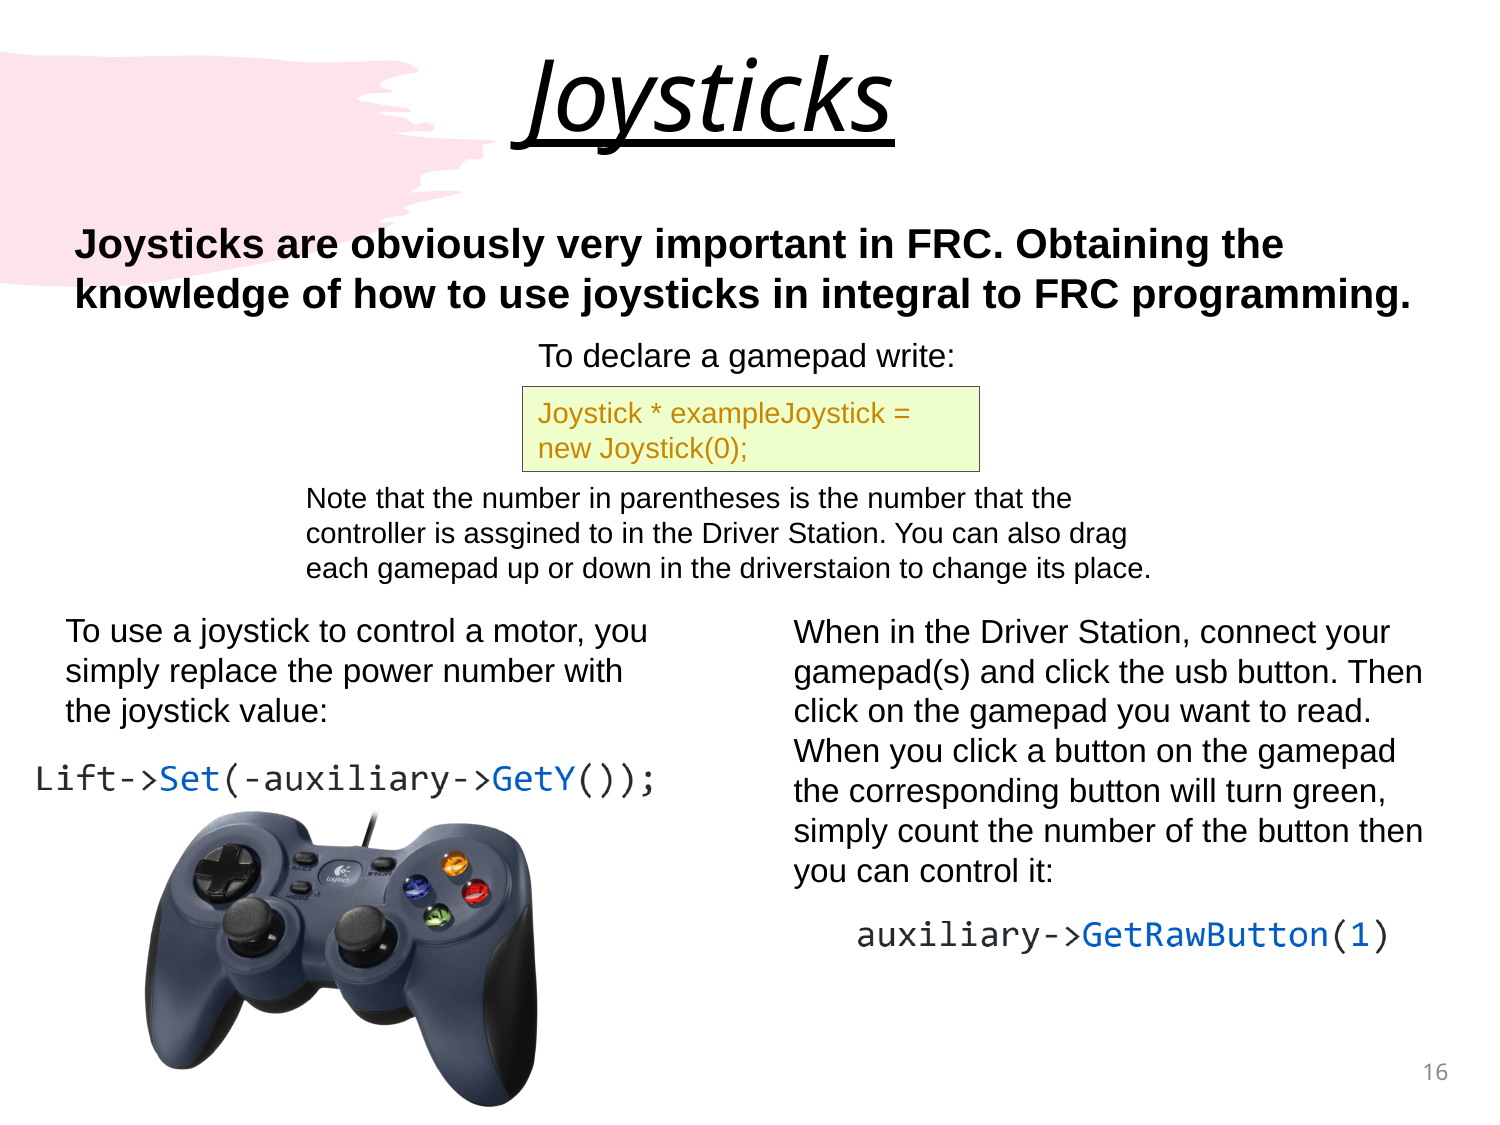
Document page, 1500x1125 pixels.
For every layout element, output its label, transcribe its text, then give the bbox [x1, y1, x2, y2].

text_box Note that the number in parentheses is the number that the controller is assgined to in the Driver Station. You can also drag each gamepad up or down in the driverstaion to change its place. [290, 471, 1212, 592]
text_box When in the Driver Station, connect your gamepad(s) and click the usb button. Then click on the gamepad you want to read. When you click a button on the gamepad the corresponding button will turn green, simply count the number of the button then you can control it: [778, 602, 1451, 897]
slide_number 16 [1378, 1042, 1464, 1103]
text_box Joysticks are obviously very important in FRC. Obtaining the knowledge of how to use joysticks in integral to FRC programming. [59, 209, 1500, 325]
text_box To use a joystick to control a motor, you simply replace the power number with the joystick value: [50, 601, 675, 737]
text_box Joystick * exampleJoystick = new Joystick(0); [522, 386, 980, 472]
picture [25, 727, 663, 1125]
text_box To declare a gamepad write: [523, 326, 979, 382]
title Joysticks [511, 38, 999, 161]
picture [857, 912, 1394, 955]
